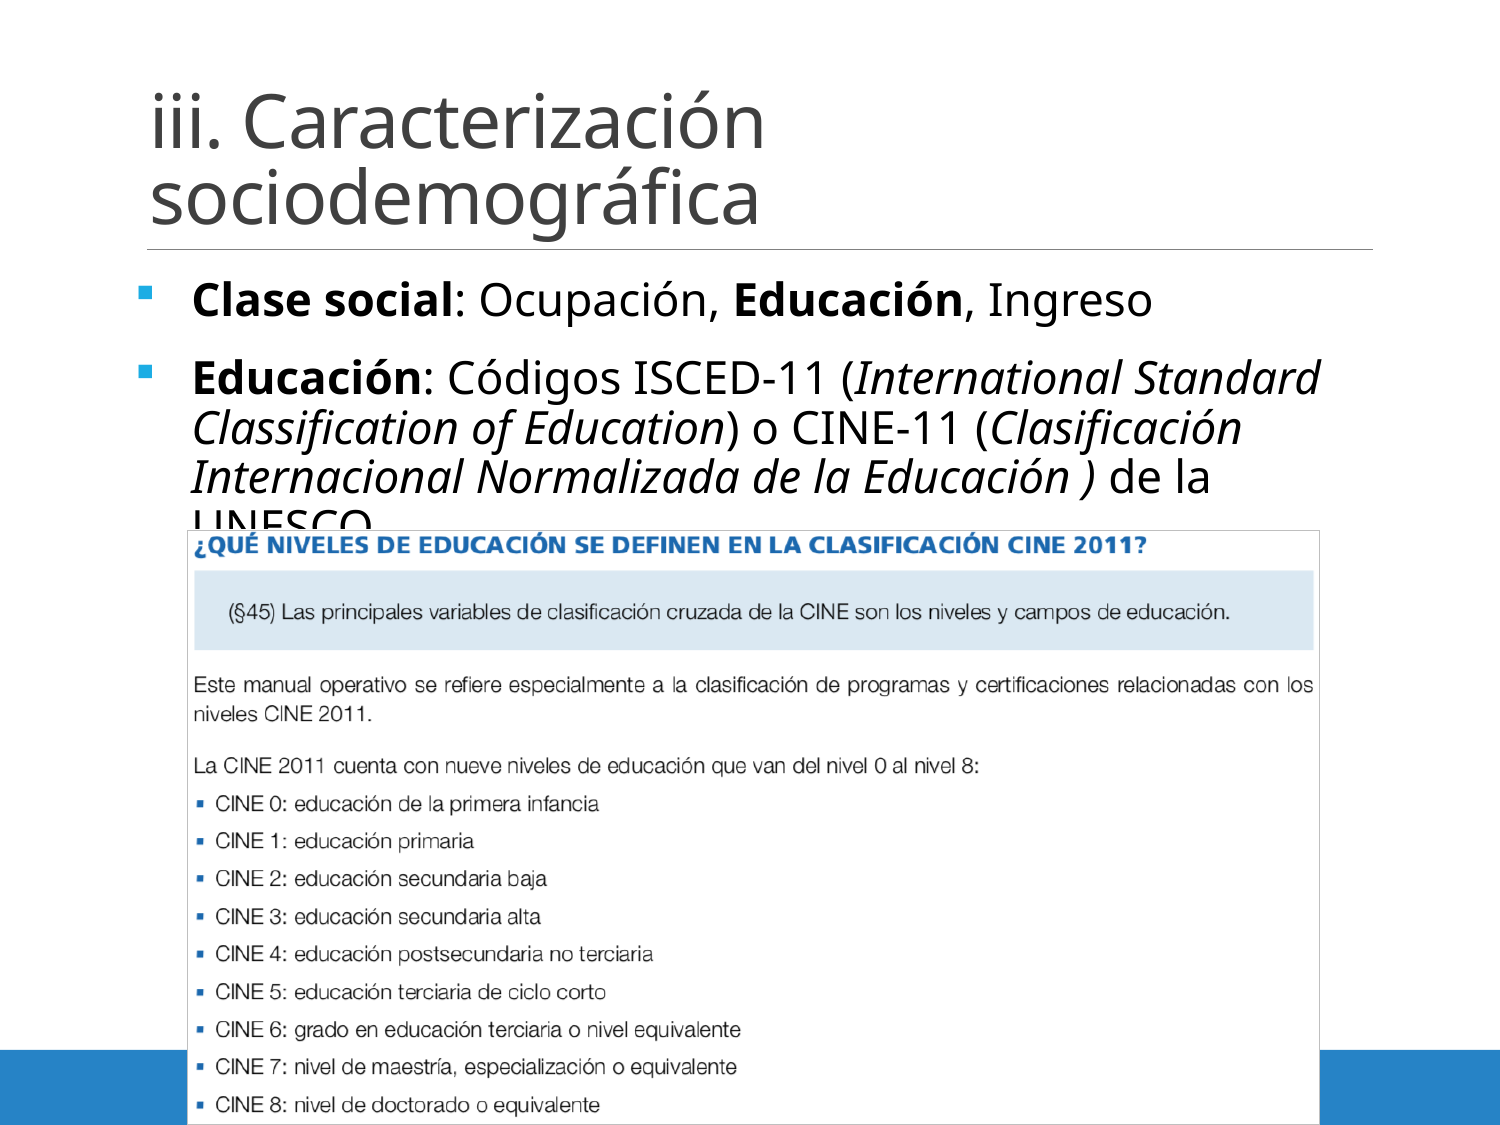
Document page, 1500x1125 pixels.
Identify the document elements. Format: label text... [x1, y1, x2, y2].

picture [186, 529, 1321, 1125]
title iii. Caracterización sociodemográfica [134, 9, 1373, 248]
list Clase social: Ocupación, Educación, Ingreso Educación: Códigos ISCED-11 (International Standard Classification of Education) o CINE-11 (Clasificación Internacional Normalizada de la Educación ) de la UNESCO. [134, 269, 1373, 930]
